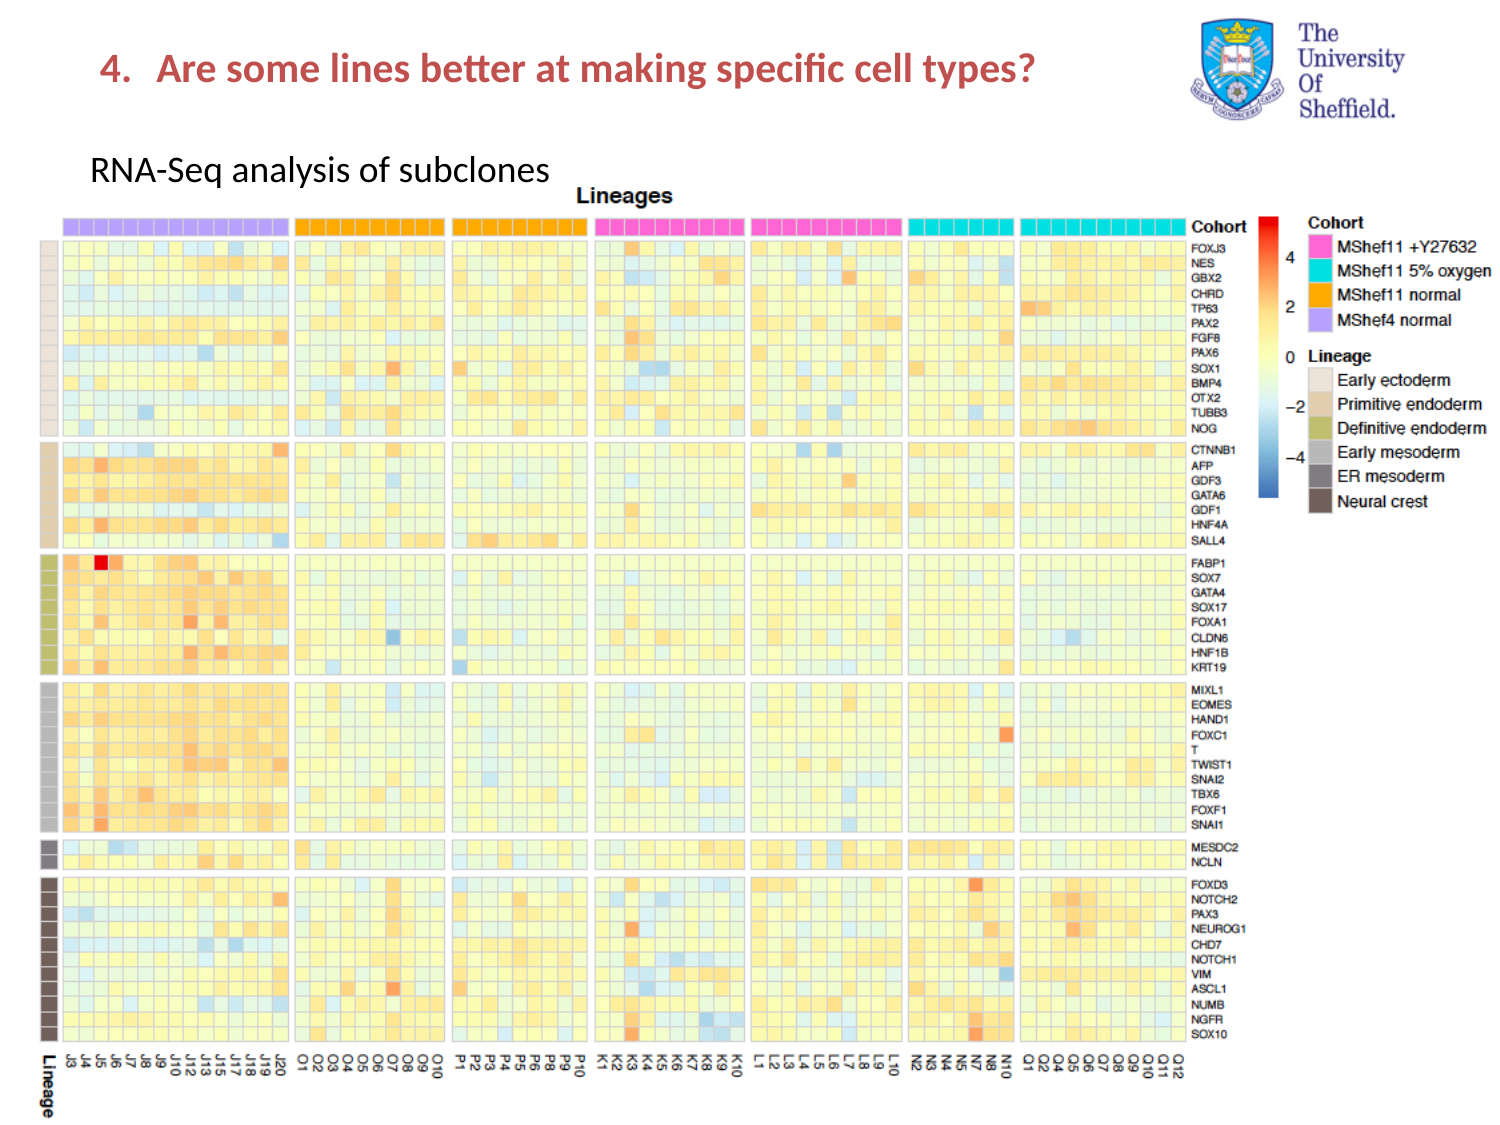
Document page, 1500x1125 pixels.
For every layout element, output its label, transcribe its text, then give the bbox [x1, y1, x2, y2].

picture [0, 186, 1500, 1125]
picture [1168, 0, 1500, 143]
text_box Are some lines better at making specific cell types? [85, 33, 1084, 99]
text_box RNA-Seq analysis of subclones [75, 137, 566, 184]
